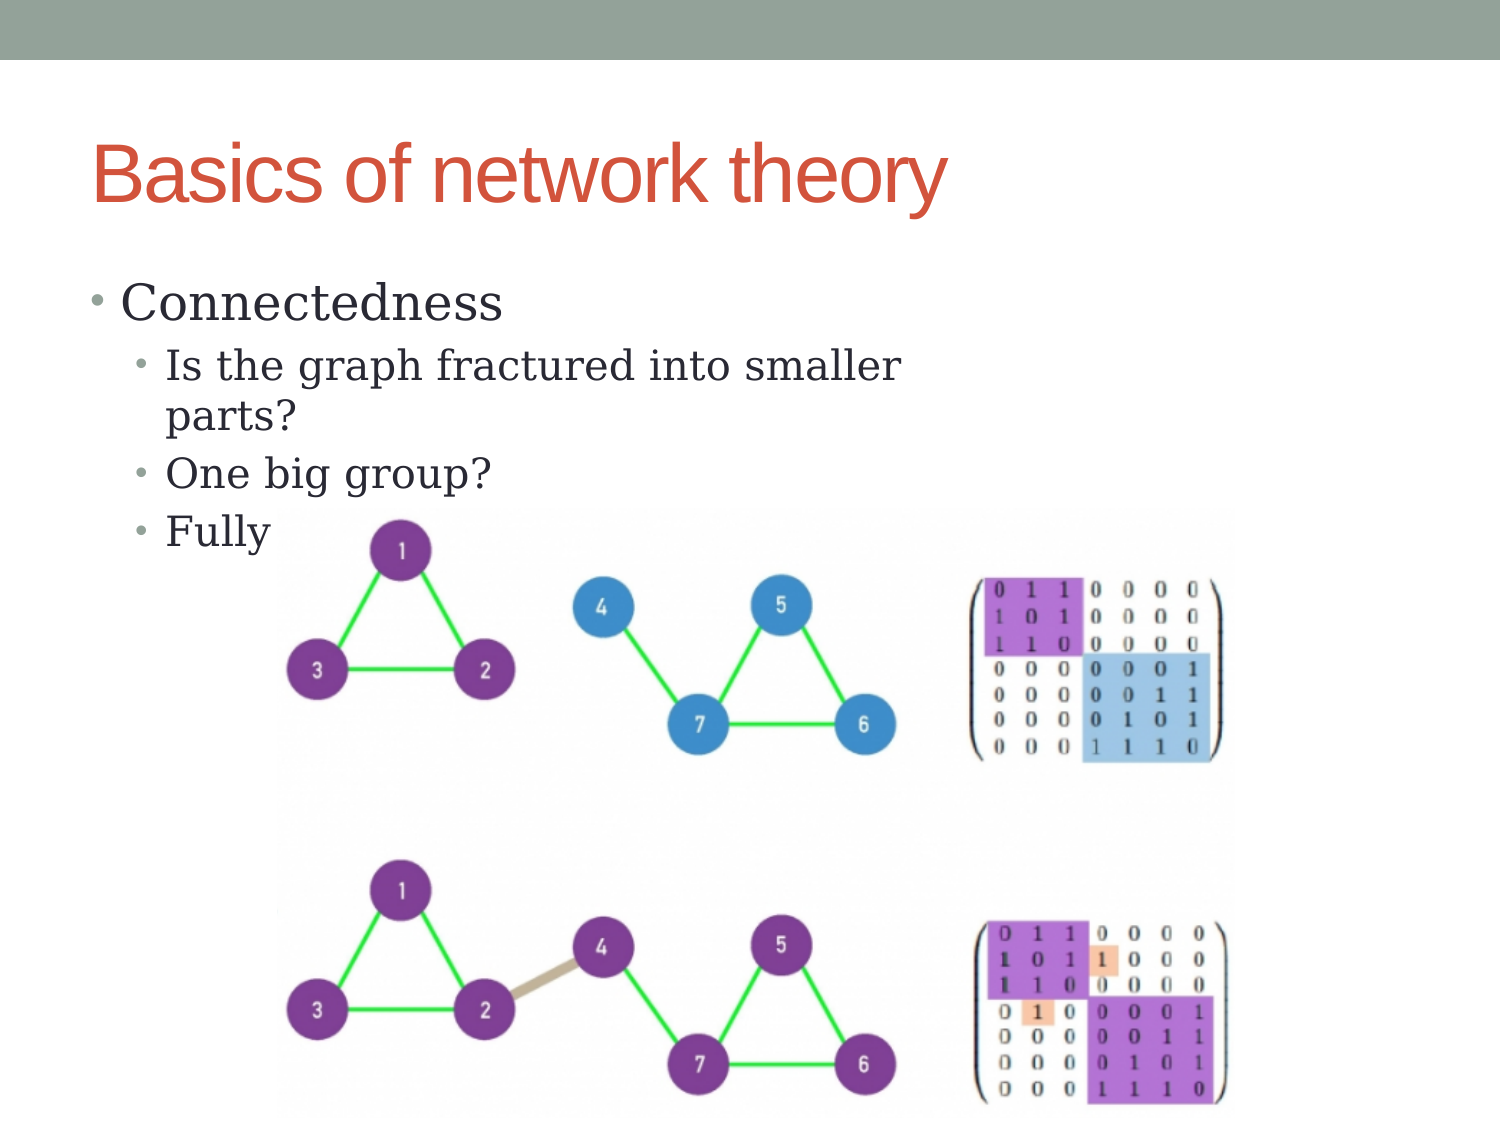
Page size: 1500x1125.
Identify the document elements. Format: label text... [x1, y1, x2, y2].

title Basics of network theory [75, 87, 1425, 250]
picture [277, 508, 1235, 1118]
list Connectedness Is the graph fractured into smaller parts? One big group? Fully connected [75, 262, 1010, 1063]
